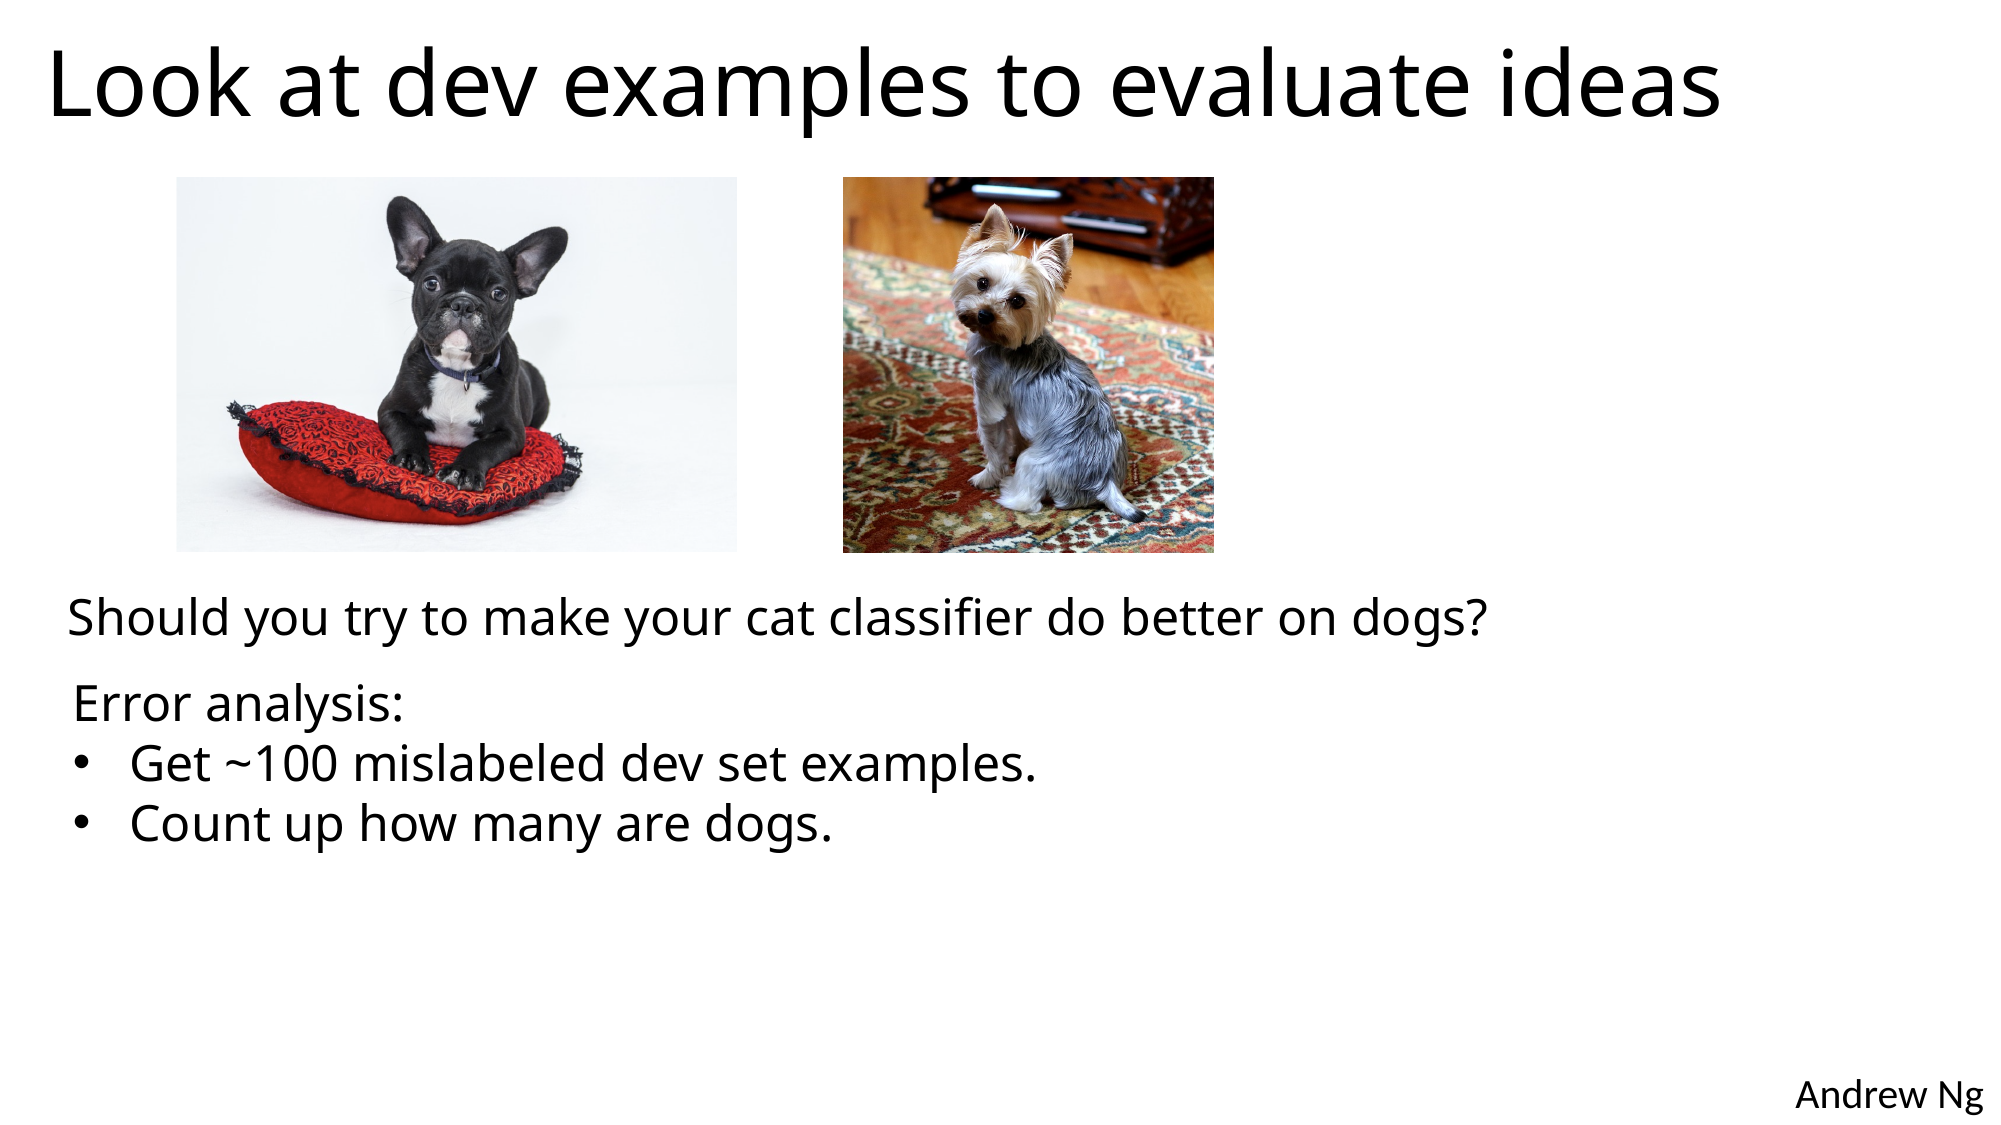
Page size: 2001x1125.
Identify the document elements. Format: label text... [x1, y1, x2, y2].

title Look at dev examples to evaluate ideas [30, 29, 2000, 248]
picture [843, 177, 1214, 553]
picture [174, 177, 737, 552]
text_box Should you try to make your cat classifier do better on dogs? [53, 578, 1518, 654]
text_box Error analysis: Get ~100 mislabeled dev set examples. Count up how many are dogs. [58, 663, 1054, 859]
